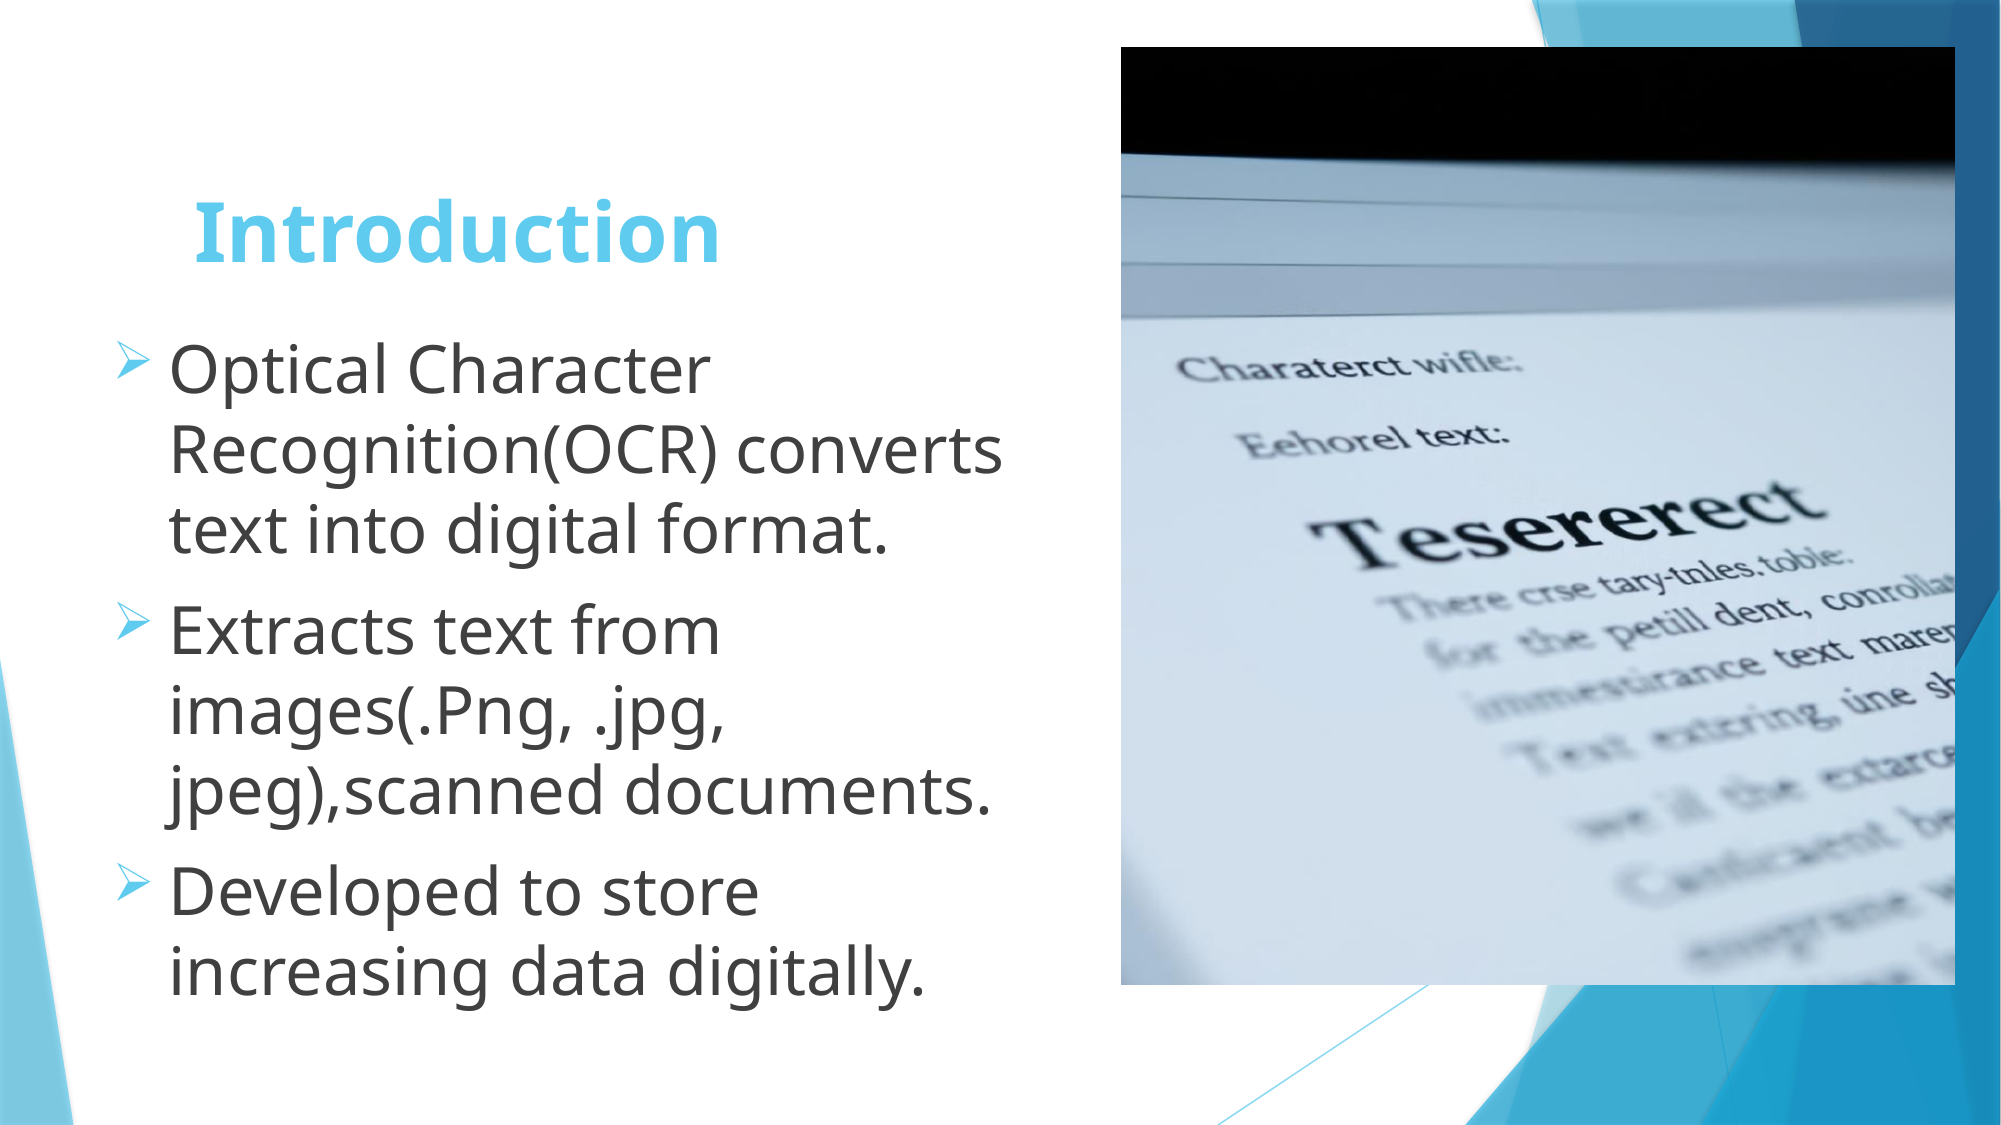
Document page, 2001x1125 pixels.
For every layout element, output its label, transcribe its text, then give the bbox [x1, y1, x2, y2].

picture [1121, 47, 1956, 985]
text_box Optical Character Recognition(OCR) converts text into digital format. Extracts text from images(.Png, .jpg, jpeg),scanned documents. Developed to store increasing data digitally. [97, 318, 1083, 1123]
title Introduction [179, 140, 913, 318]
